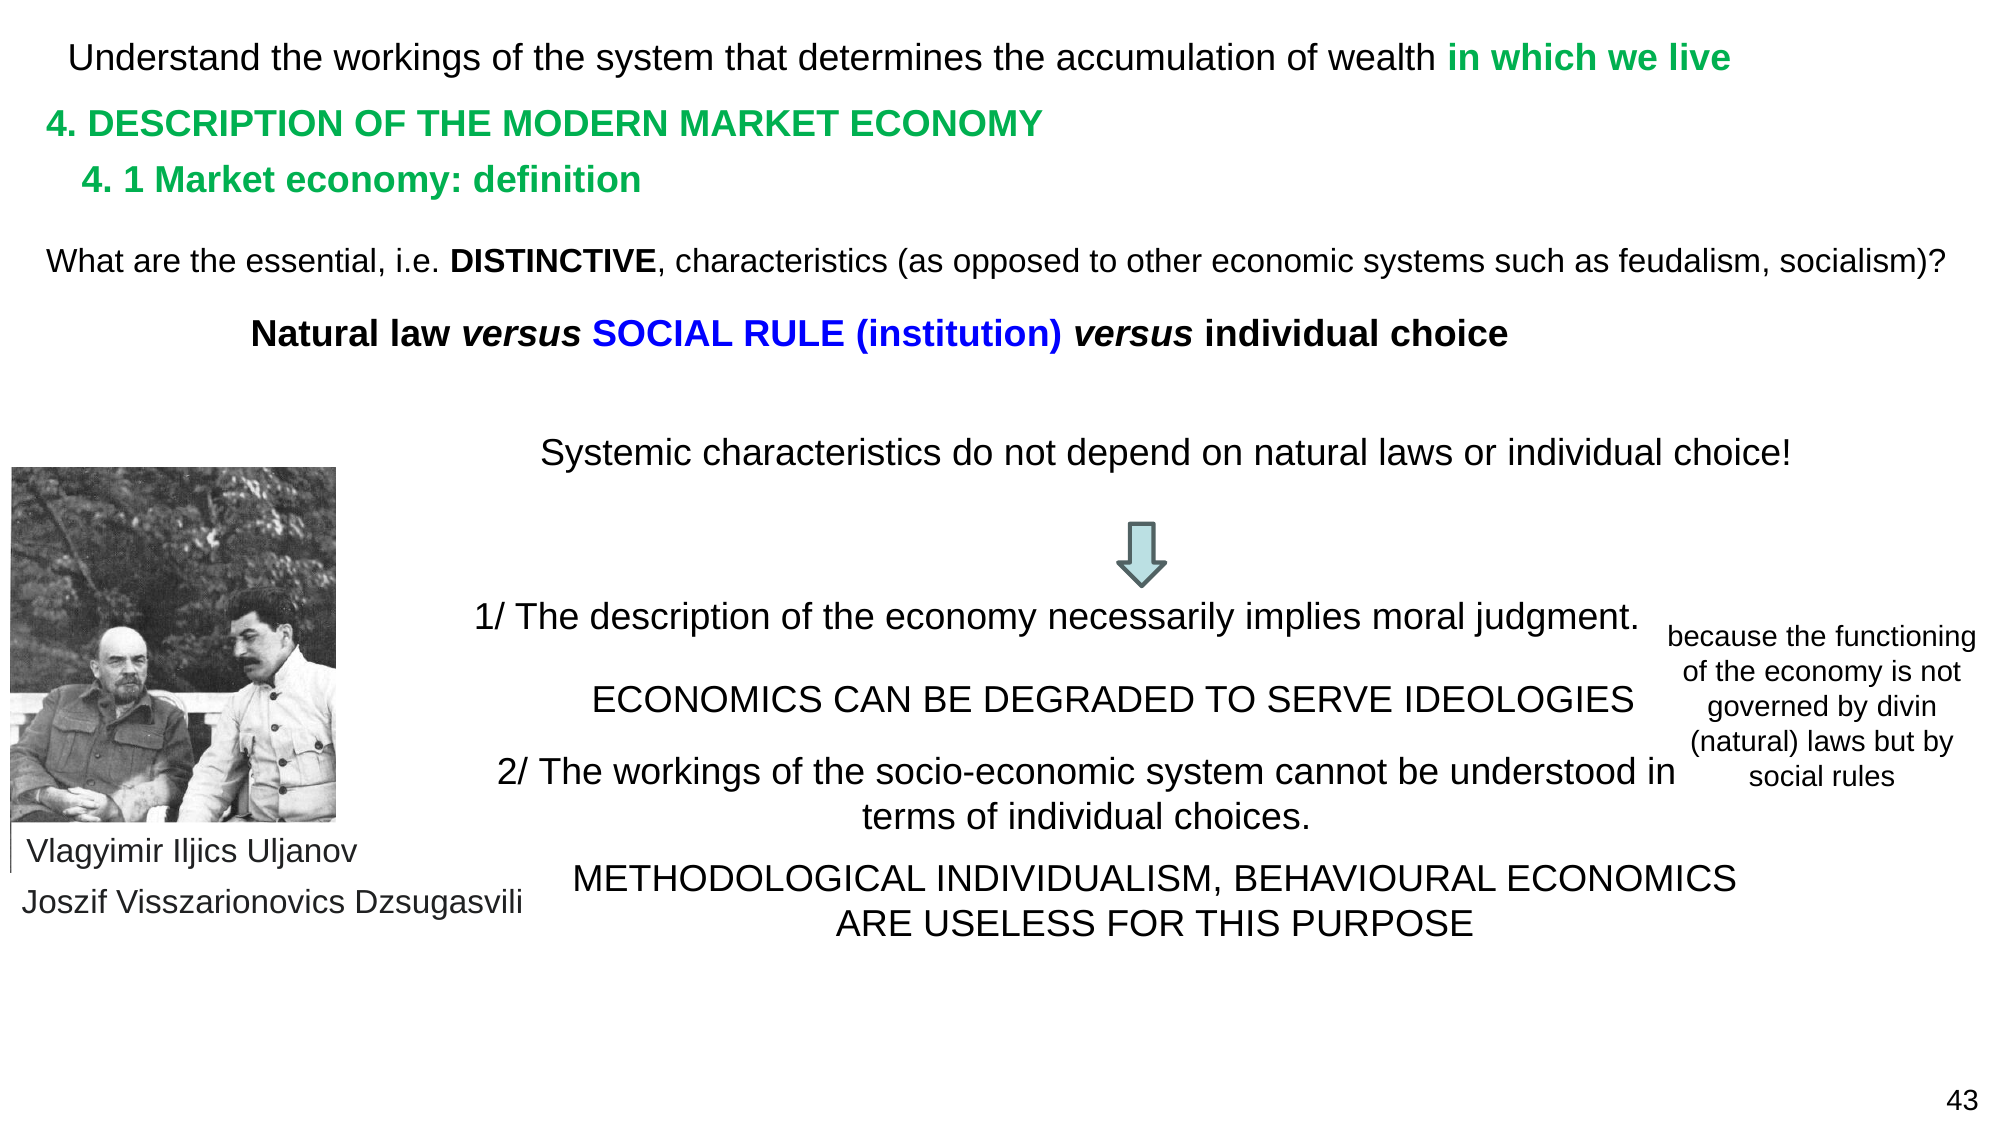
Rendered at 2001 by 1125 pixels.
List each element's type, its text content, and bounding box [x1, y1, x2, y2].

text_box Systemic characteristics do not depend on natural laws or individual choice! [469, 420, 1863, 481]
slide_number 43 [1921, 1074, 1994, 1125]
text_box [1116, 521, 1168, 584]
text_box What are the essential, i.e. DISTINCTIVE, characteristics (as opposed to other economic systems such as feudalism, socialism)? [31, 231, 1979, 287]
text_box Understand the workings of the system that determines the accumulation of wealth in which we live [52, 25, 1934, 86]
text_box 1/ The description of the economy necessarily implies moral judgment. [421, 584, 1693, 645]
text_box 2/ The workings of the socio-economic system cannot be understood in terms of individual choices. [459, 739, 1714, 845]
text_box Joszif Visszarionovics Dzsugasvili [340, 873, 540, 928]
text_box 4. 1 Market economy: definition [66, 147, 859, 208]
text_box Vlagyimir Iljics Uljanov [341, 822, 374, 877]
text_box 4. DESCRIPTION OF THE MODERN MARKET ECONOMY [31, 91, 1095, 152]
text_box ECONOMICS CAN BE DEGRADED TO SERVE IDEOLOGIES [551, 667, 1677, 727]
picture [10, 467, 337, 926]
text_box METHODOLOGICAL INDIVIDUALISM, BEHAVIOURAL ECONOMICS ARE USELESS FOR THIS PURPOSE [548, 846, 1762, 951]
text_box because the functioning of the economy is not governed by divin (natural) laws but by social rules [1652, 609, 1993, 800]
text_box Natural law versus SOCIAL RULE (institution) versus individual choice [235, 301, 1583, 362]
